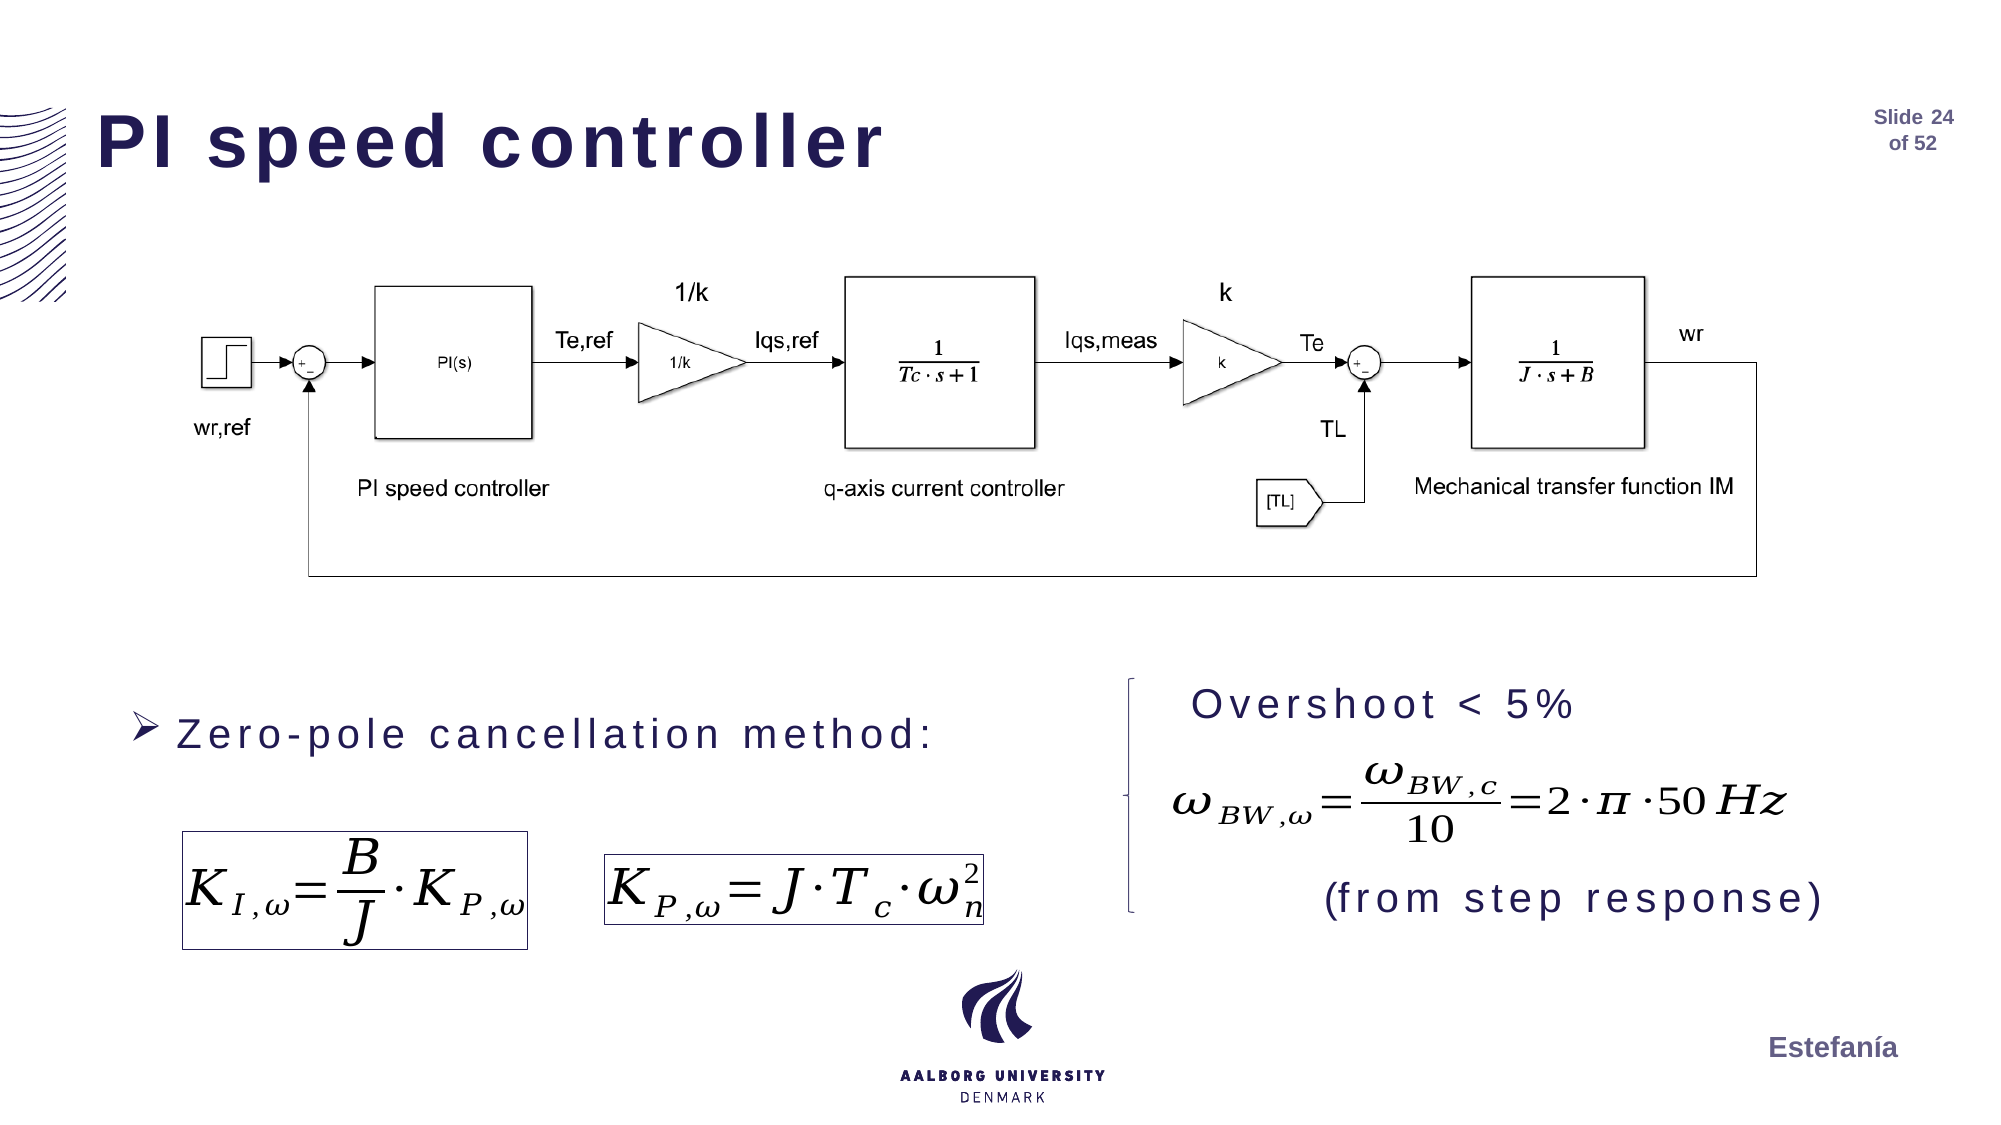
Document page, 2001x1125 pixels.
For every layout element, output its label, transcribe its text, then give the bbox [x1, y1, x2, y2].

text_box [1122, 677, 1135, 913]
text_box Slide [1859, 97, 1924, 135]
title PI speed controller [96, 60, 1582, 303]
text_box Estefanía [1765, 1027, 1899, 1065]
text_box of 52 [1864, 123, 1944, 162]
slide_number 24 [1924, 97, 1954, 135]
picture [192, 256, 1766, 587]
text_box Zero-pole cancellation method: [114, 549, 974, 884]
text_box Overshoot < 5% [1176, 669, 1606, 735]
